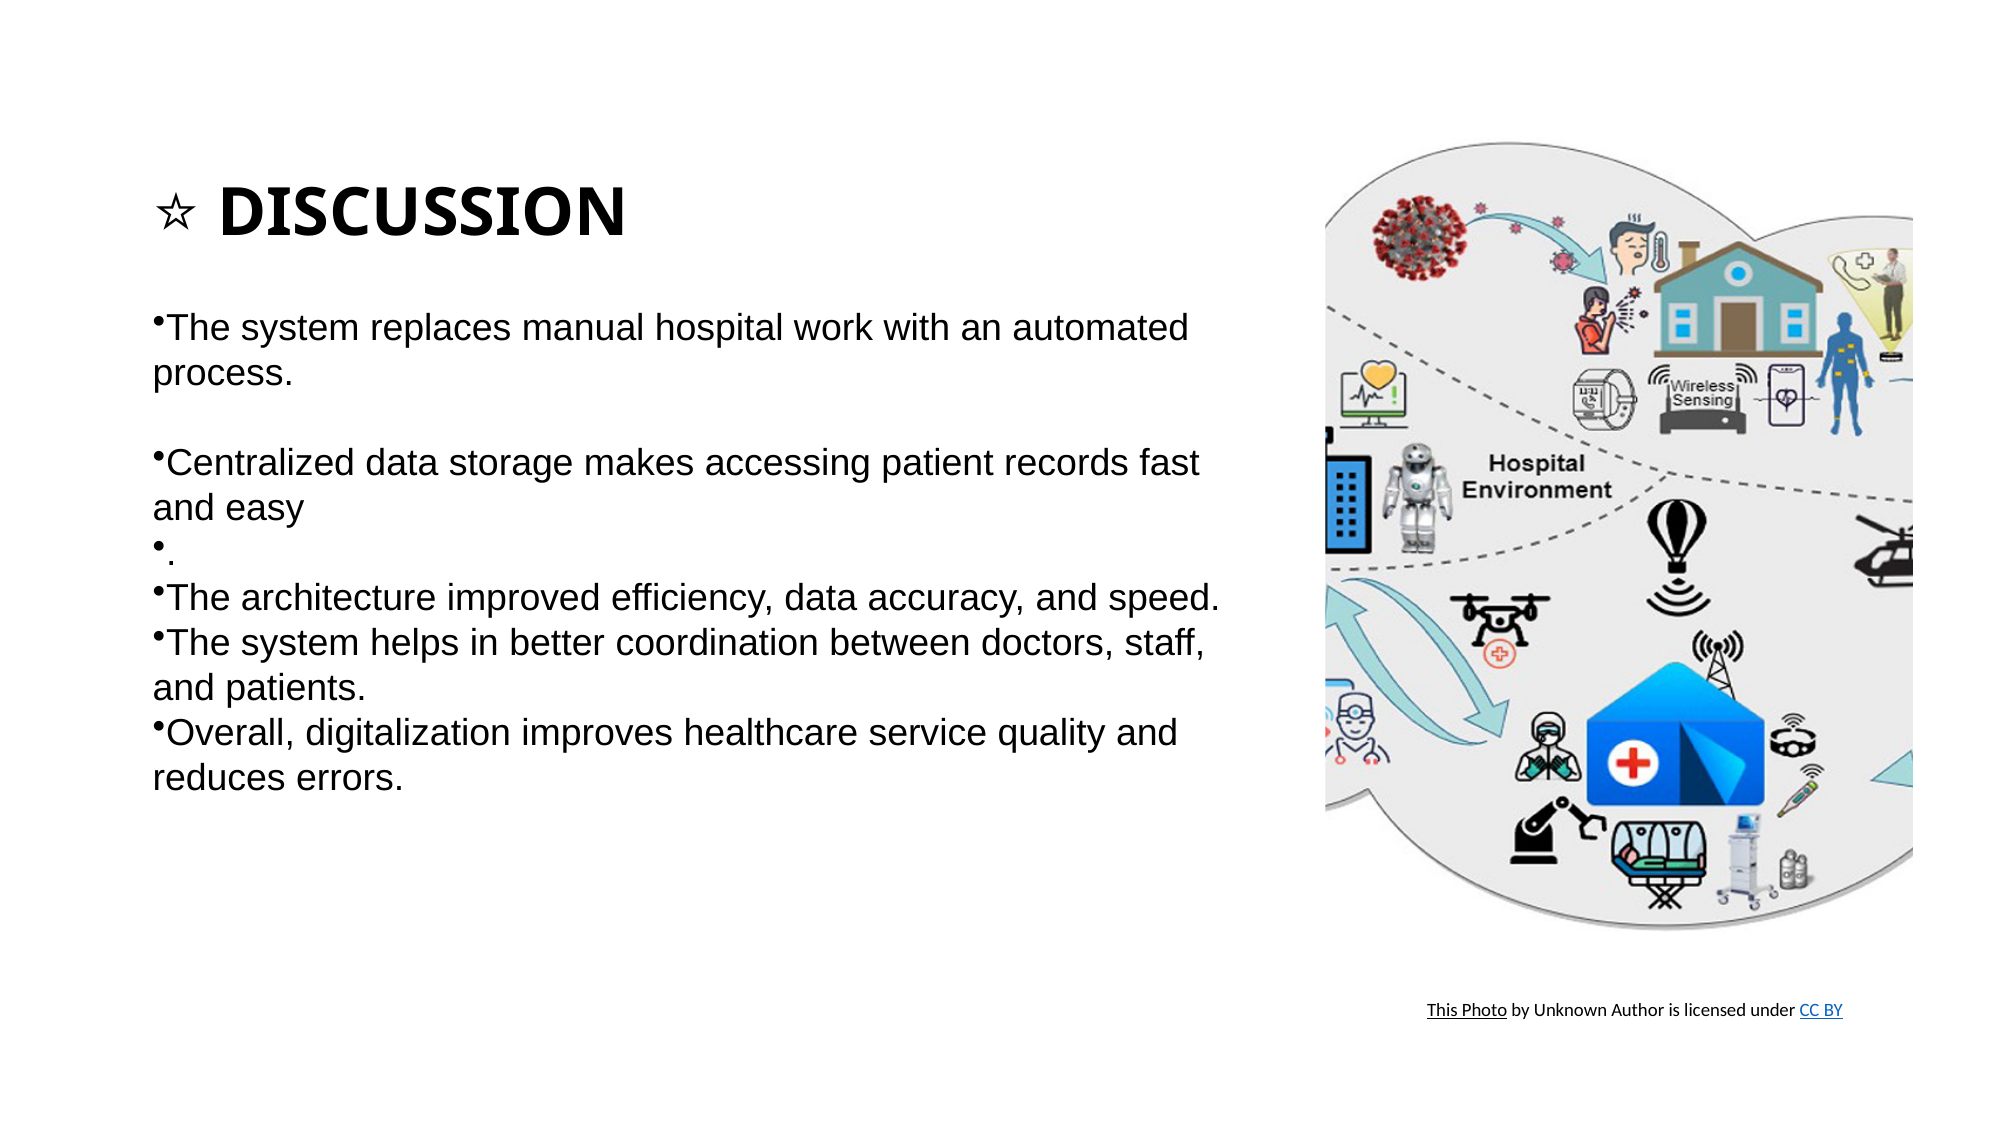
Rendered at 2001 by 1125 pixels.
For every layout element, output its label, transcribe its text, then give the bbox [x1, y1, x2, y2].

list The system replaces manual hospital work with an automated process. Centralized data storage makes accessing patient records fast and easy . The architecture improved efficiency, data accuracy, and speed. The system helps in better coordination between doctors, staff, and patients. Overall, digitalization improves healthcare service quality and reduces errors. [137, 224, 1255, 878]
text_box This Photo by Unknown Author is licensed under CC BY [1412, 990, 2000, 1028]
title ⭐ DISCUSSION [137, 75, 783, 224]
picture [1325, 134, 1913, 935]
